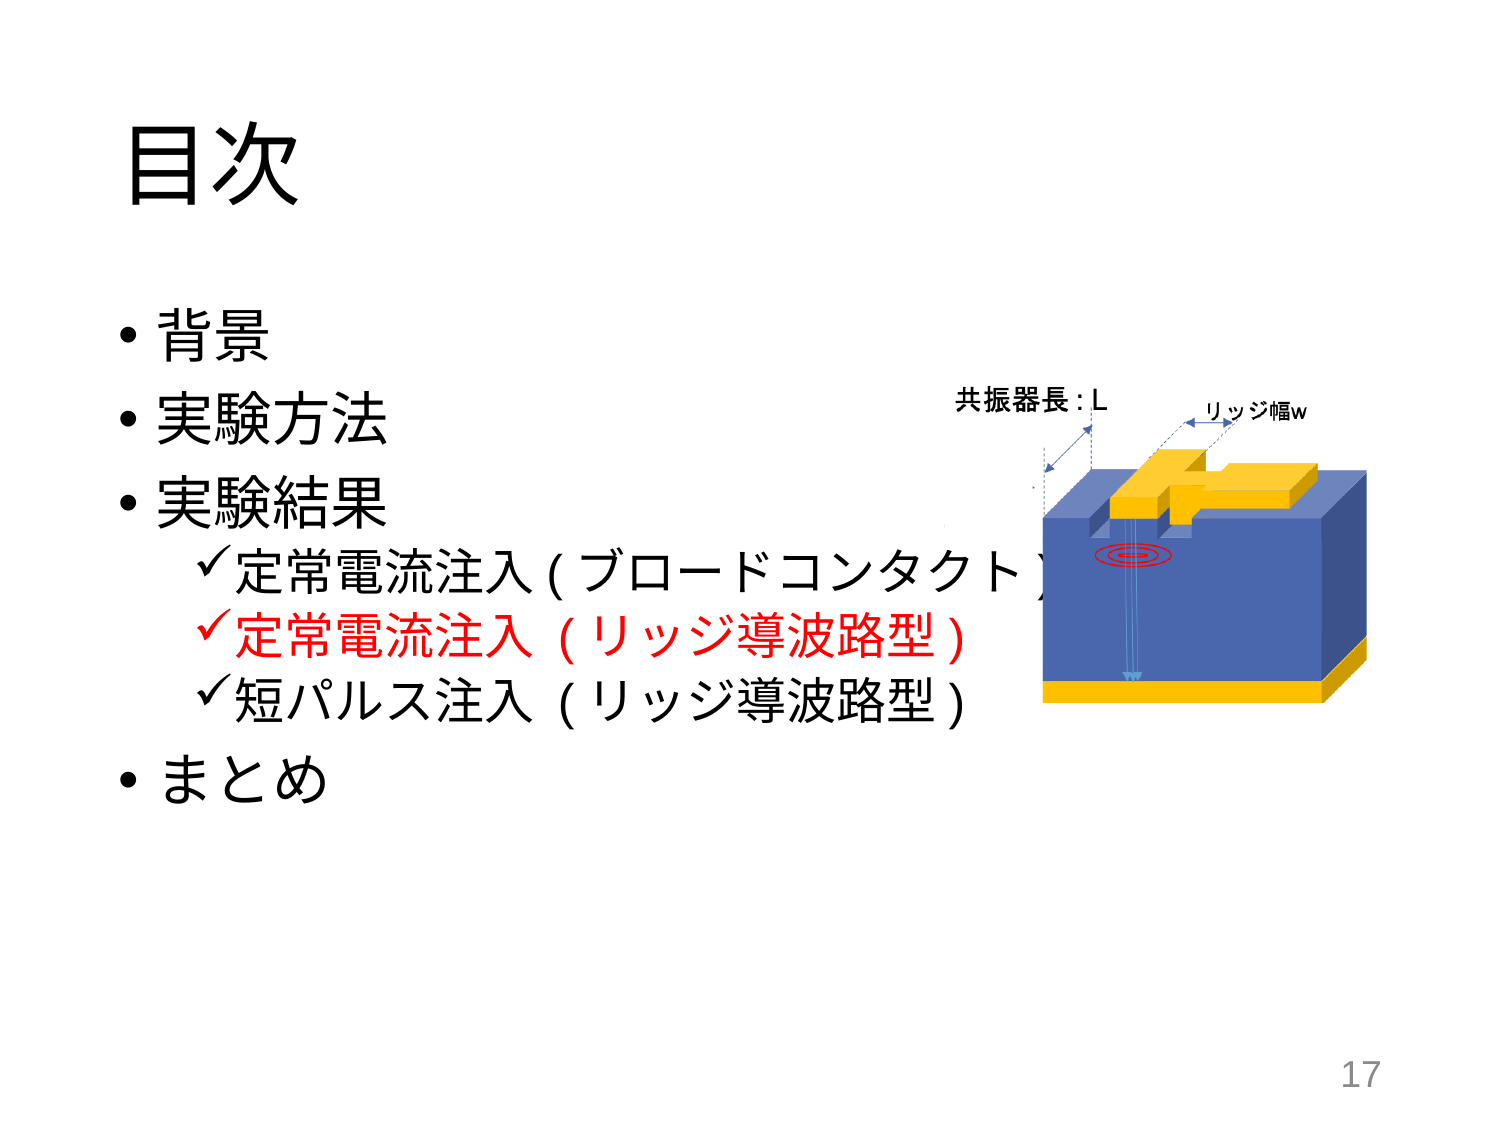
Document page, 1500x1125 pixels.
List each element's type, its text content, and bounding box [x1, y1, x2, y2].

slide_number 16 [1059, 1042, 1397, 1103]
list 背景 実験方法 実験結果 定常電流注入(ブロードコンタクト) 定常電流注入 (リッジ導波路型) 短パルス注入 (リッジ導波路型) まとめ [103, 299, 1397, 1014]
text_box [942, 369, 1367, 703]
title 目次 [103, 59, 1397, 278]
